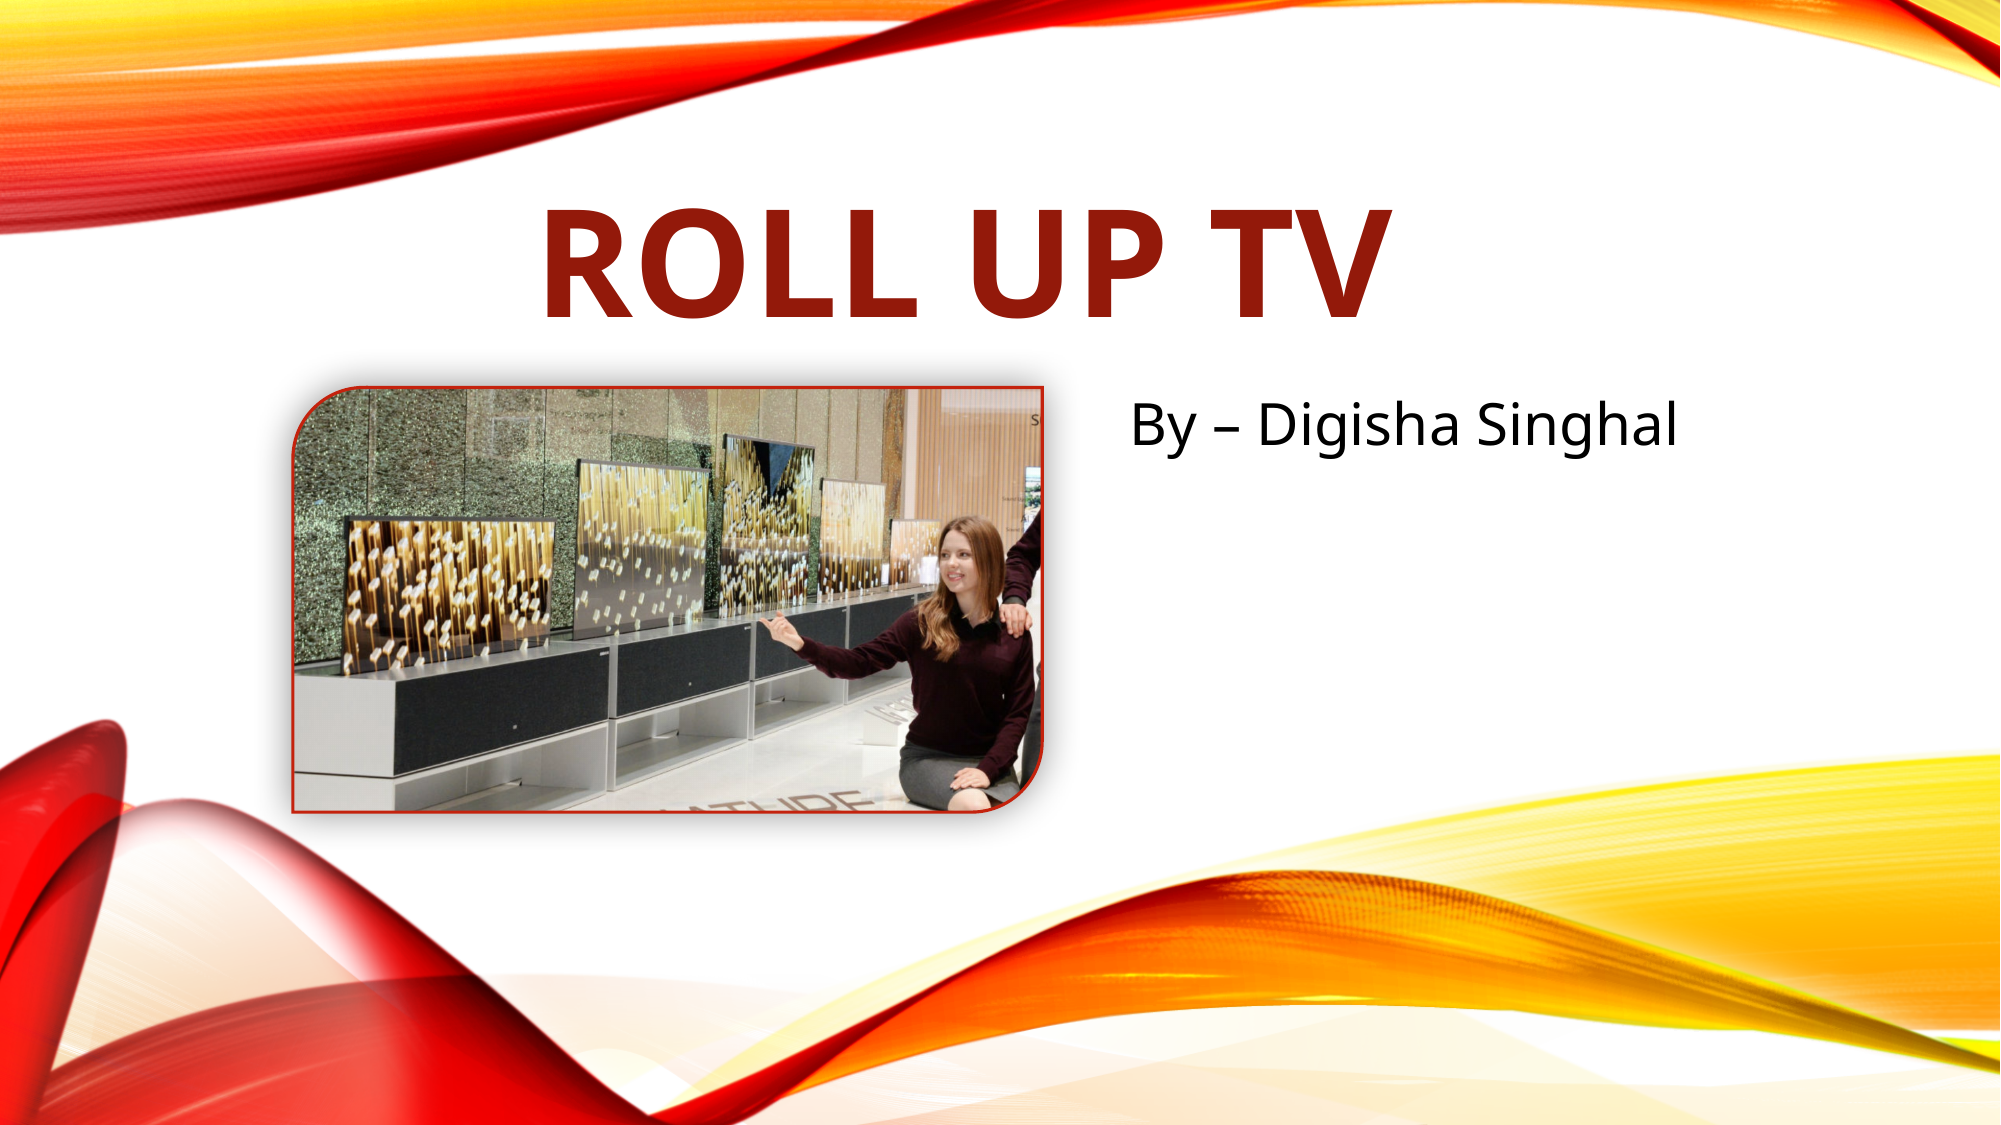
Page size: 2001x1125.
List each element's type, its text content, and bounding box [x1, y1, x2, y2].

subtitle By – Digisha Singhal [1065, 387, 1955, 500]
text_box ROLL UP TV [520, 160, 1409, 356]
picture [0, 0, 2000, 237]
picture [0, 387, 2000, 1125]
